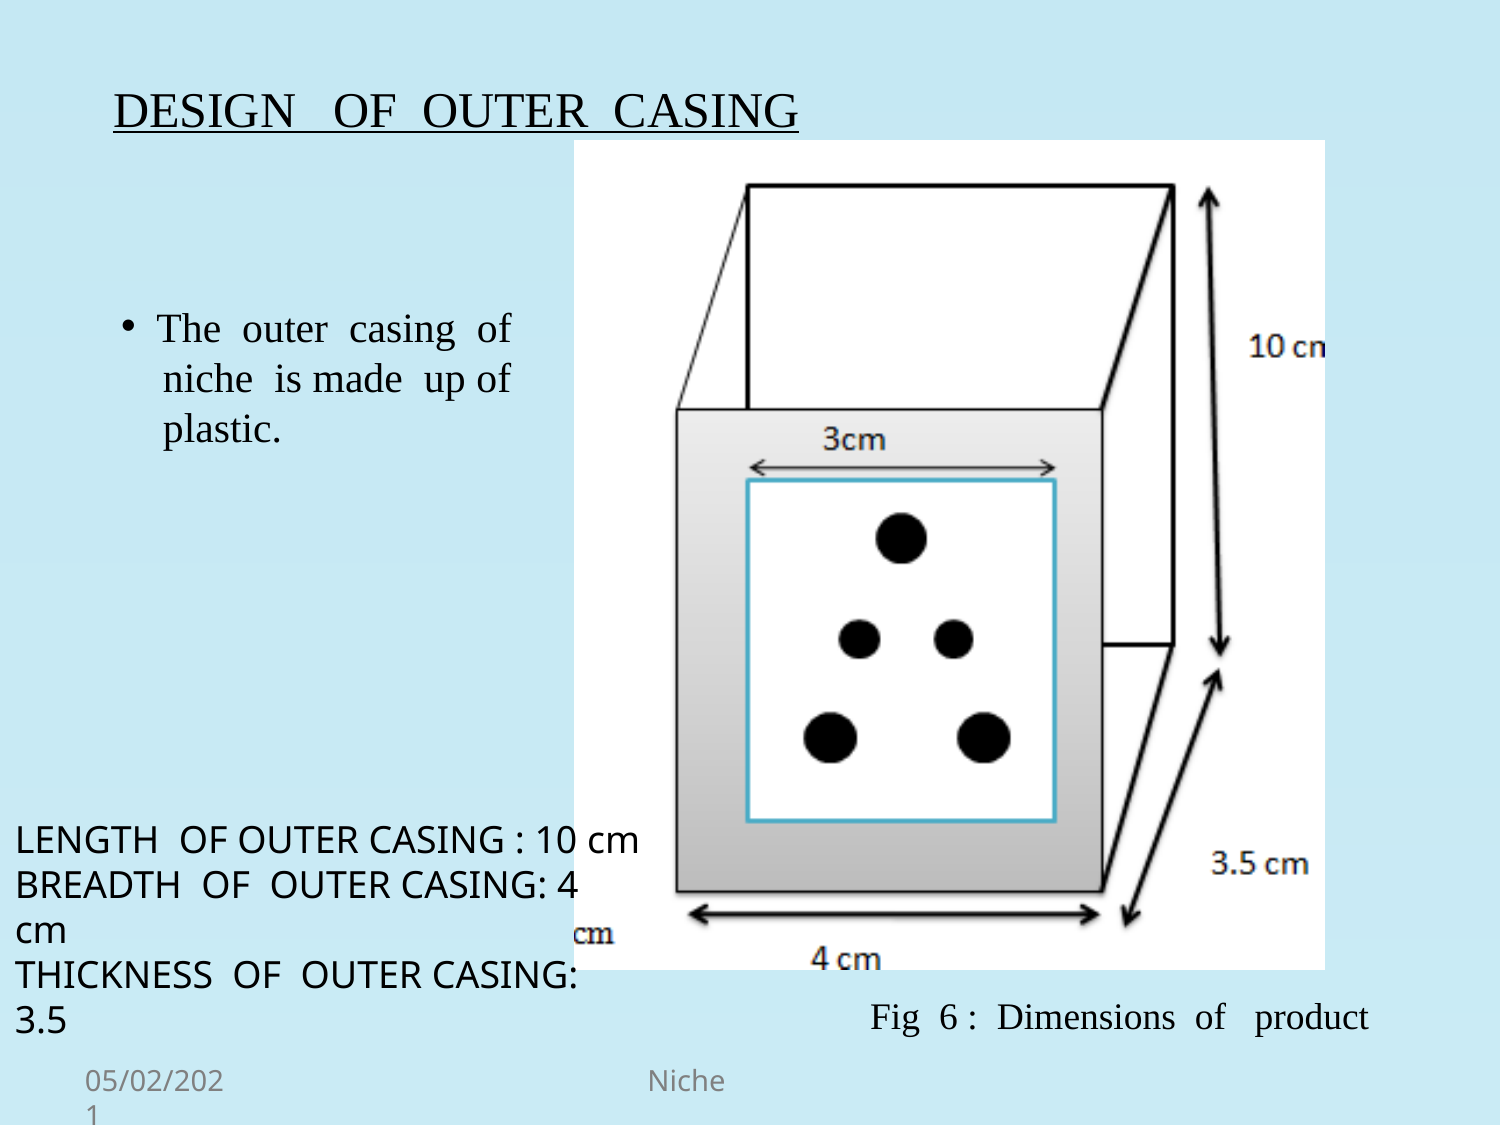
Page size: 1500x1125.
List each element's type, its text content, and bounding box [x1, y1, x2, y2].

text_box The outer casing of niche is made up of plastic. [106, 292, 549, 458]
text_box DESIGN OF OUTER CASING [98, 70, 815, 145]
text_box Fig 6 : Dimensions of product [855, 984, 1418, 1045]
text_box Niche [632, 1054, 752, 1105]
text_box LENGTH OF OUTER CASING : 10 cm BREADTH OF OUTER CASING: 4 cm THICKNESS OF OUTER CASING: 3.5 [0, 808, 656, 1049]
picture [573, 140, 1325, 970]
text_box 05/02/2021 [70, 1054, 244, 1125]
slide_number 28 [1293, 965, 1388, 1025]
